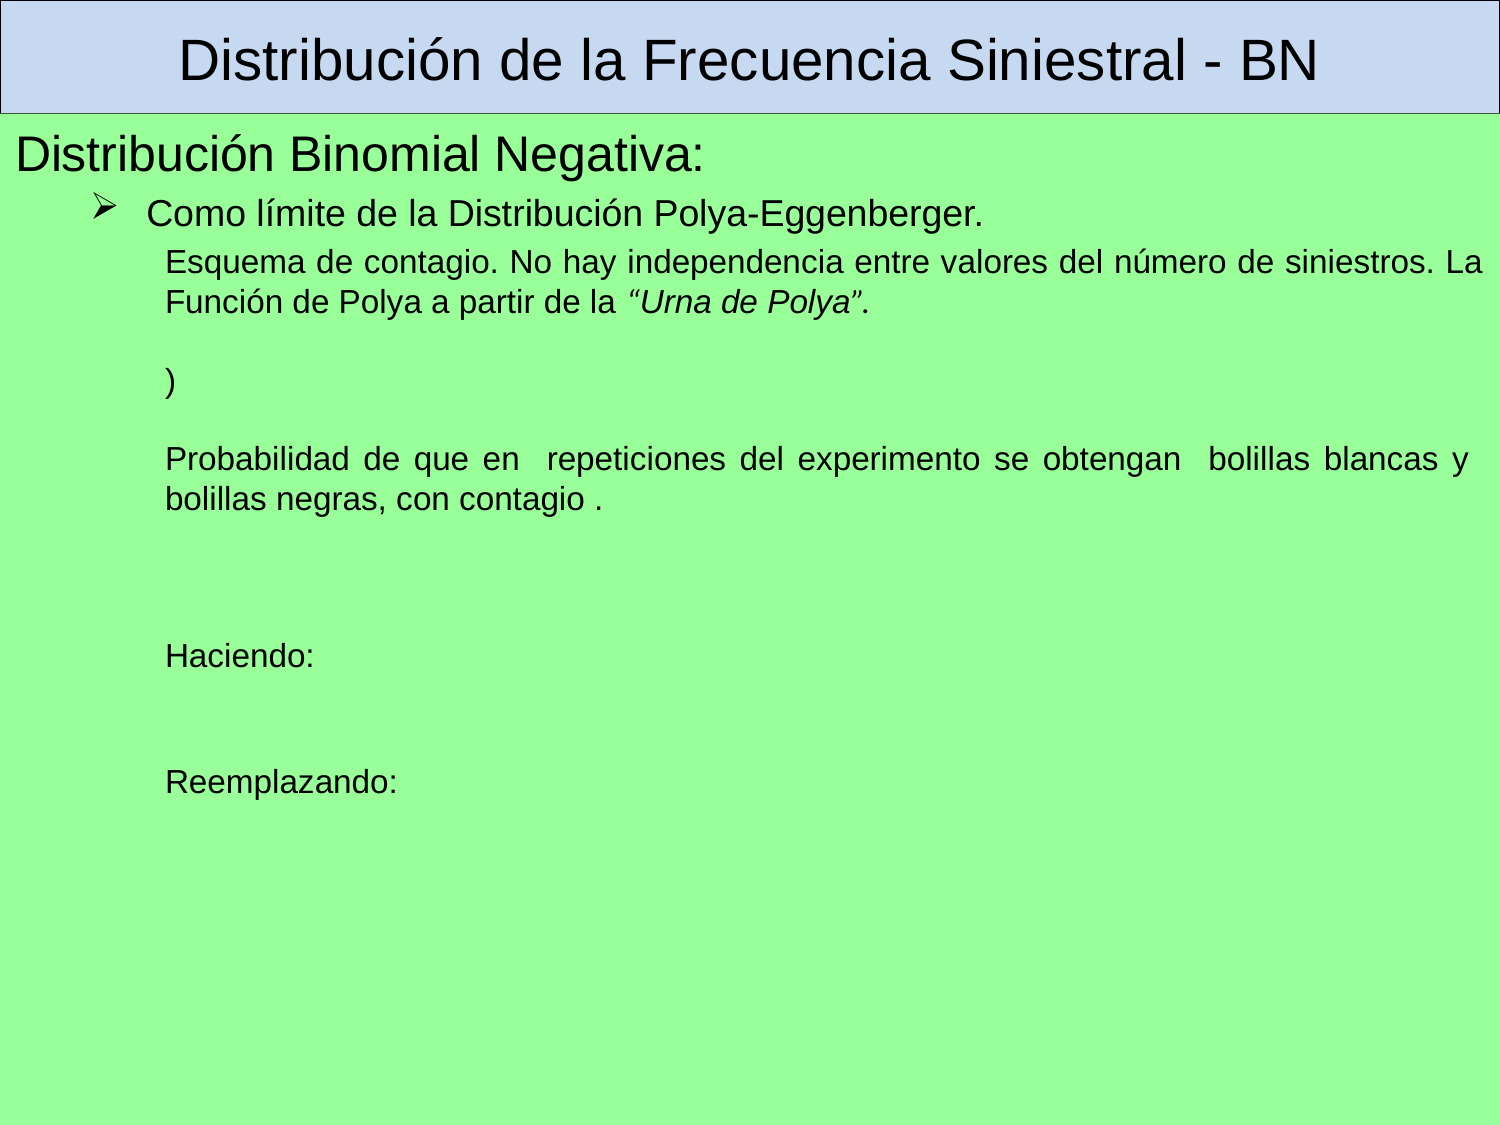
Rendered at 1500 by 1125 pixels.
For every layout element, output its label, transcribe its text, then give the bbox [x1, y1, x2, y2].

title Distribución de la Frecuencia Siniestral - BN [0, 0, 1500, 113]
